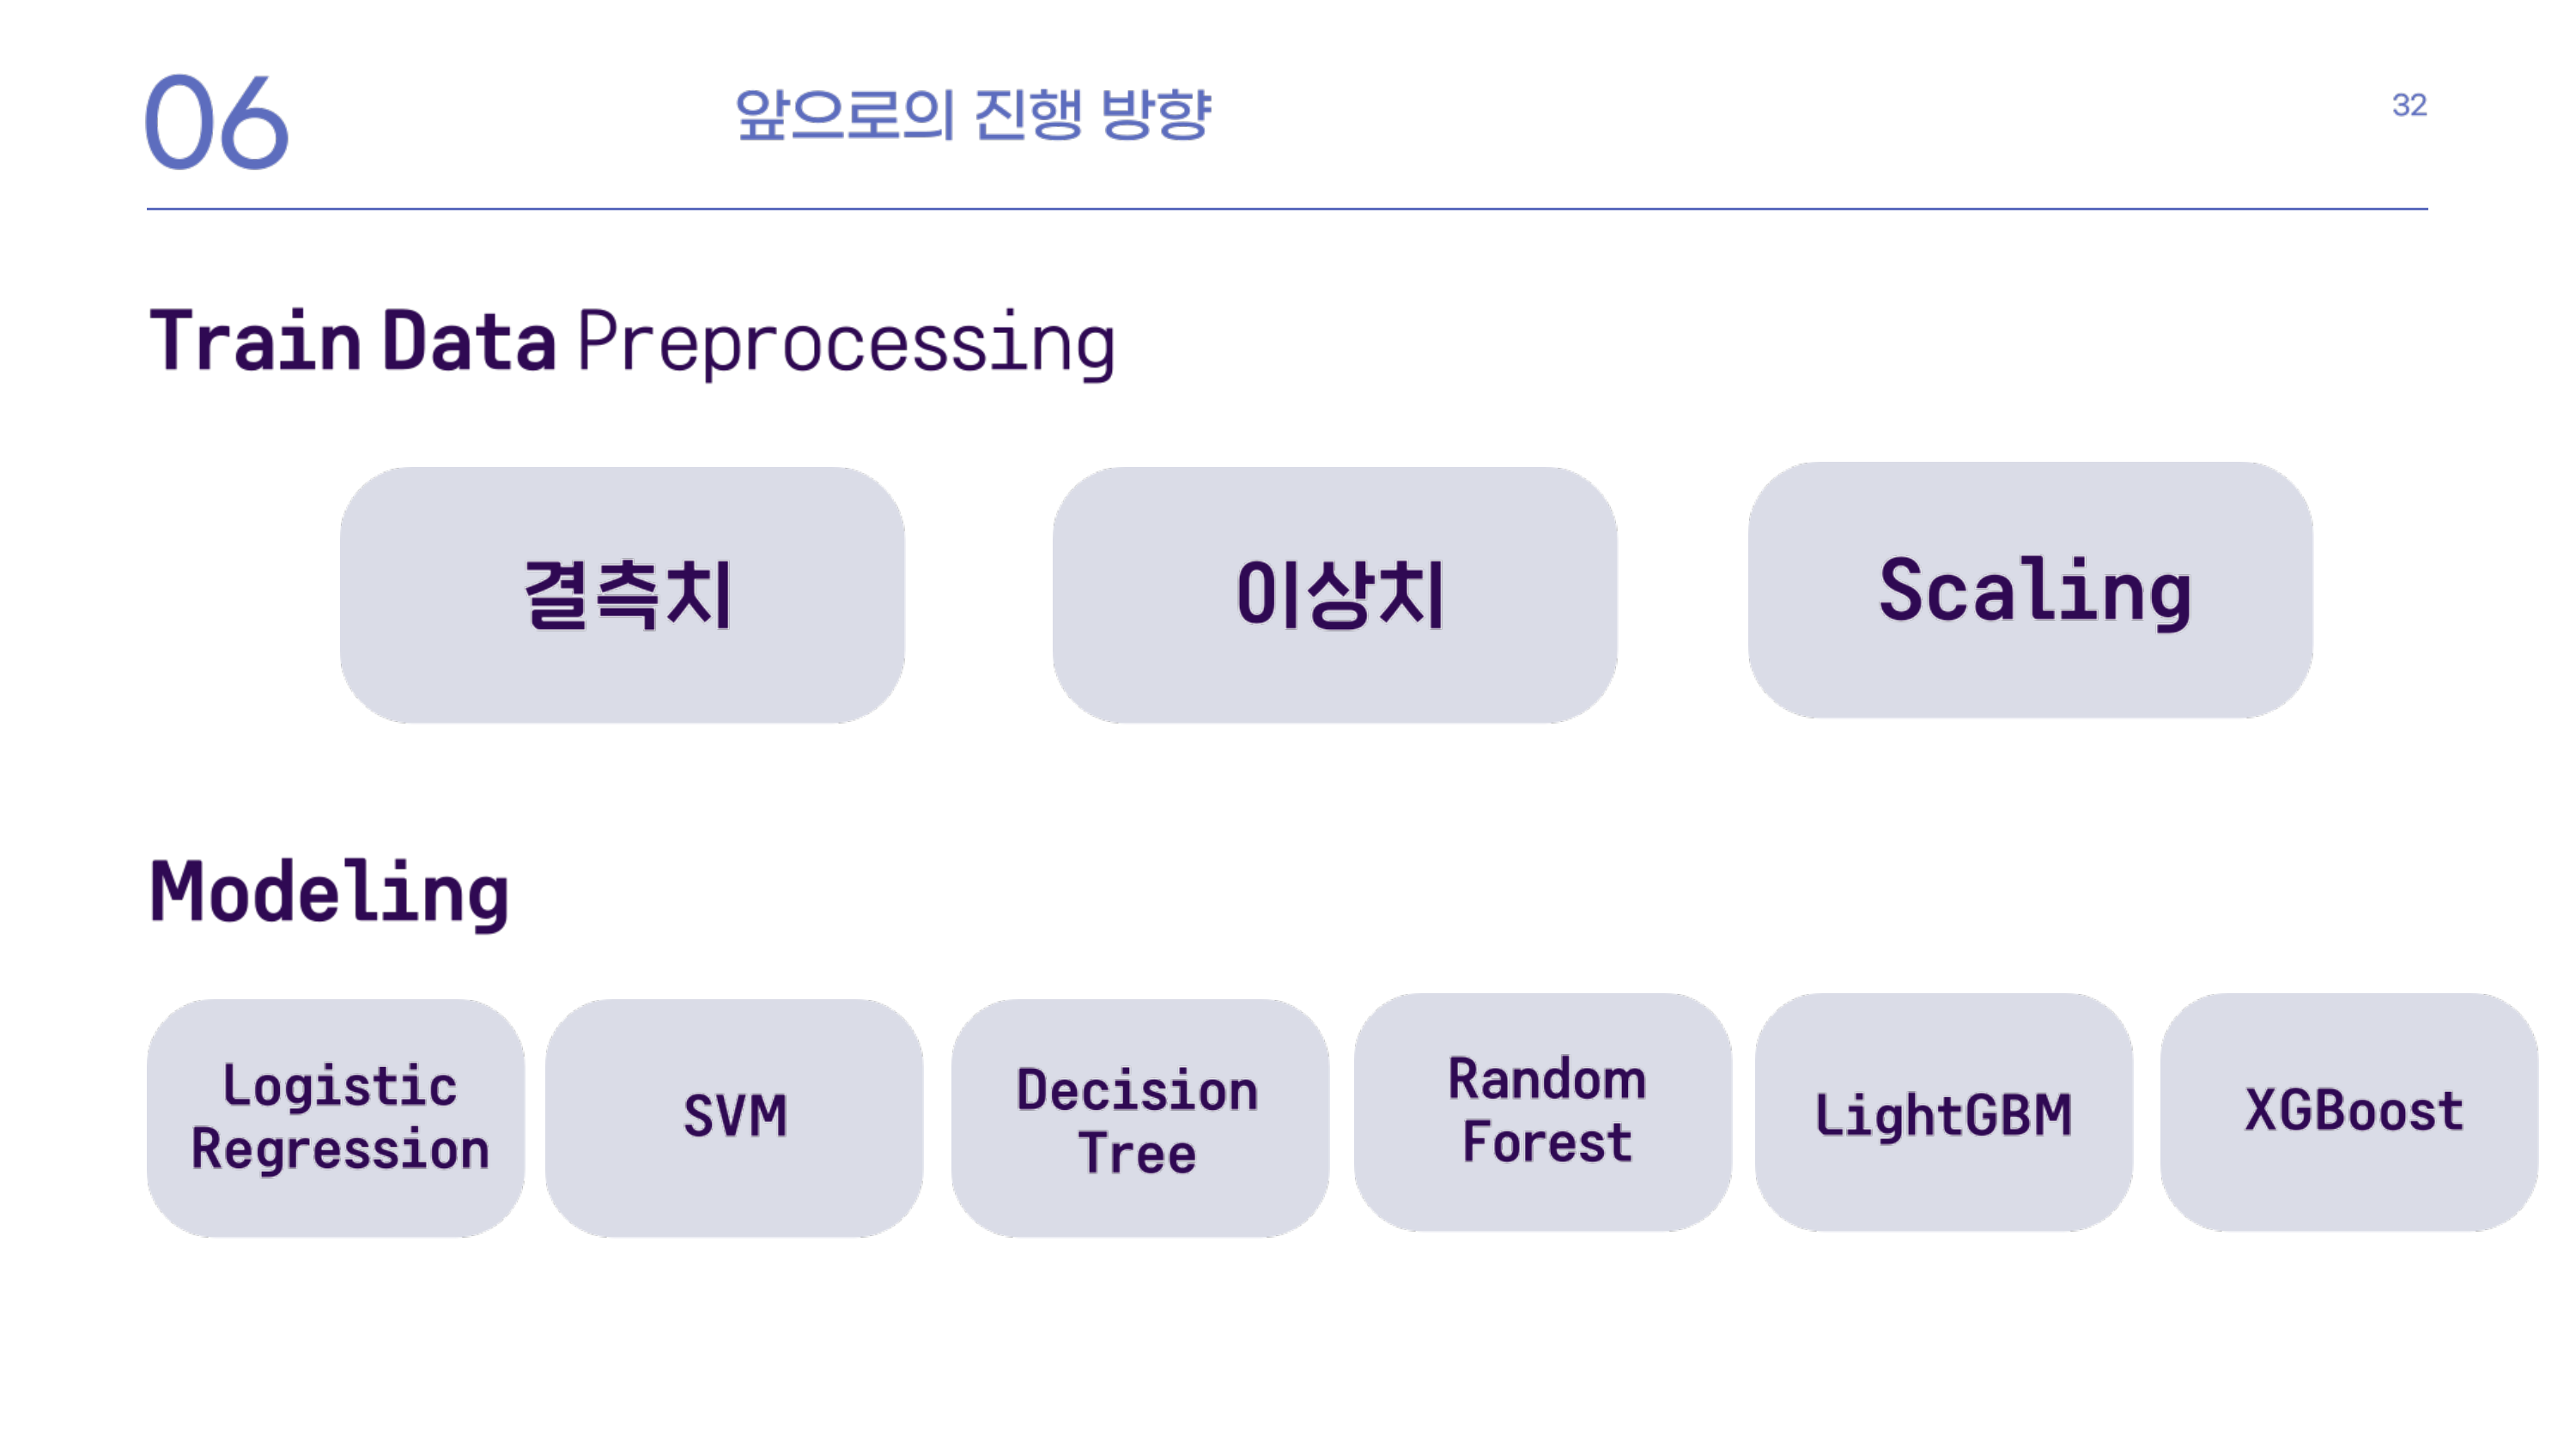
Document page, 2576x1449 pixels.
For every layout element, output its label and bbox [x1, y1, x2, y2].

picture [1345, 1017, 1713, 1228]
picture [2152, 1048, 2525, 1196]
text_box [340, 467, 907, 724]
text_box [1755, 993, 2134, 1053]
picture [724, 72, 1248, 169]
text_box [951, 999, 1330, 1240]
picture [935, 1028, 1326, 1237]
text_box [1053, 467, 1619, 724]
picture [1742, 1054, 2139, 1210]
text_box [2160, 993, 2539, 1234]
picture [326, 504, 833, 727]
text_box [1755, 1216, 2134, 1234]
picture [1735, 498, 2287, 730]
picture [138, 1023, 850, 1241]
text_box [1354, 993, 1733, 1234]
picture [136, 822, 550, 970]
picture [2387, 86, 2442, 130]
picture [136, 271, 1155, 419]
picture [123, 39, 349, 222]
picture [1039, 504, 1546, 727]
text_box [544, 999, 924, 1240]
text_box [147, 999, 526, 1022]
text_box [1747, 462, 2314, 719]
